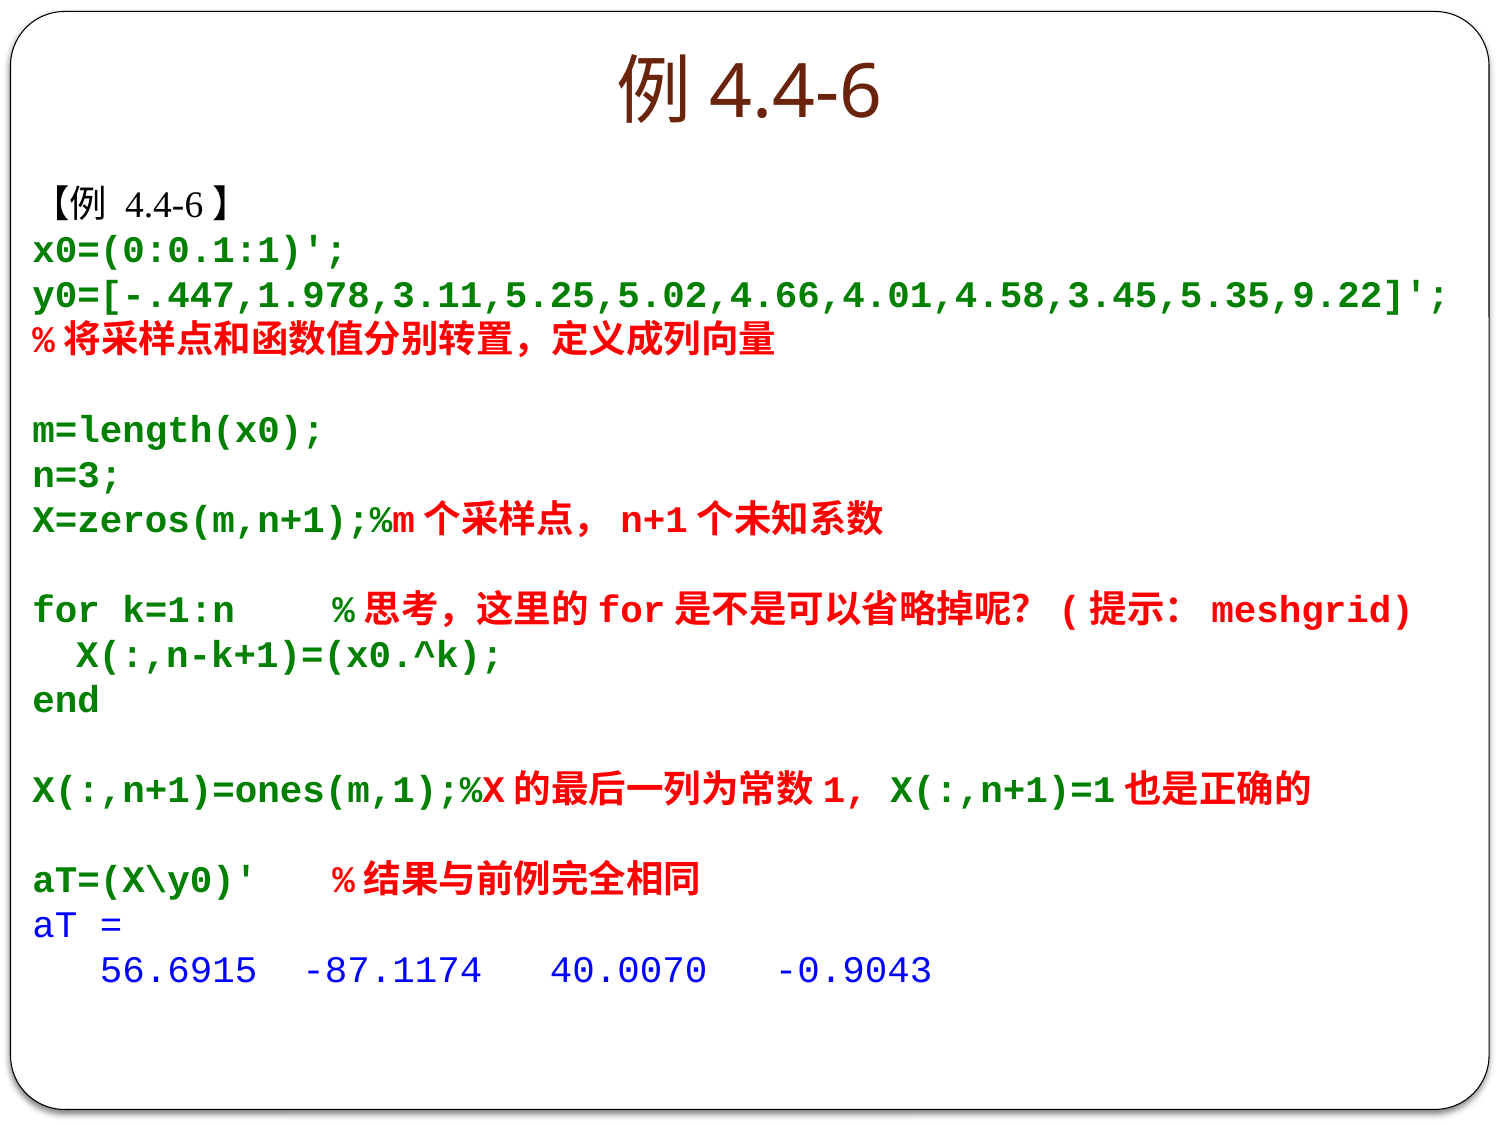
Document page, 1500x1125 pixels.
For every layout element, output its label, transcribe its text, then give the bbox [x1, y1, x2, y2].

title 例4.4-6 [112, 0, 1388, 148]
text_box 【例 4.4-6】 x0=(0:0.1:1)'; y0=[-.447,1.978,3.11,5.25,5.02,4.66,4.01,4.58,3.45,5.35,9.22]'; %将采样点和函数值分别转置，定义成列向量 m=length(x0); n=3; X=zeros(m,n+1);%m个采样点，n+1个未知系数 for k=1:n %思考，这里的for是不是可以省略掉呢？(提示：meshgrid) X(:,n-k+1)=(x0.^k); end X(:,n+1)=ones(m,1);%X的最后一列为常数1, X(:,n+1)=1也是正确的 aT=(X\y0)' %结果与前例完全相同 aT = 56.6915 -87.1174 40.0070 -0.9043 [17, 172, 1500, 998]
